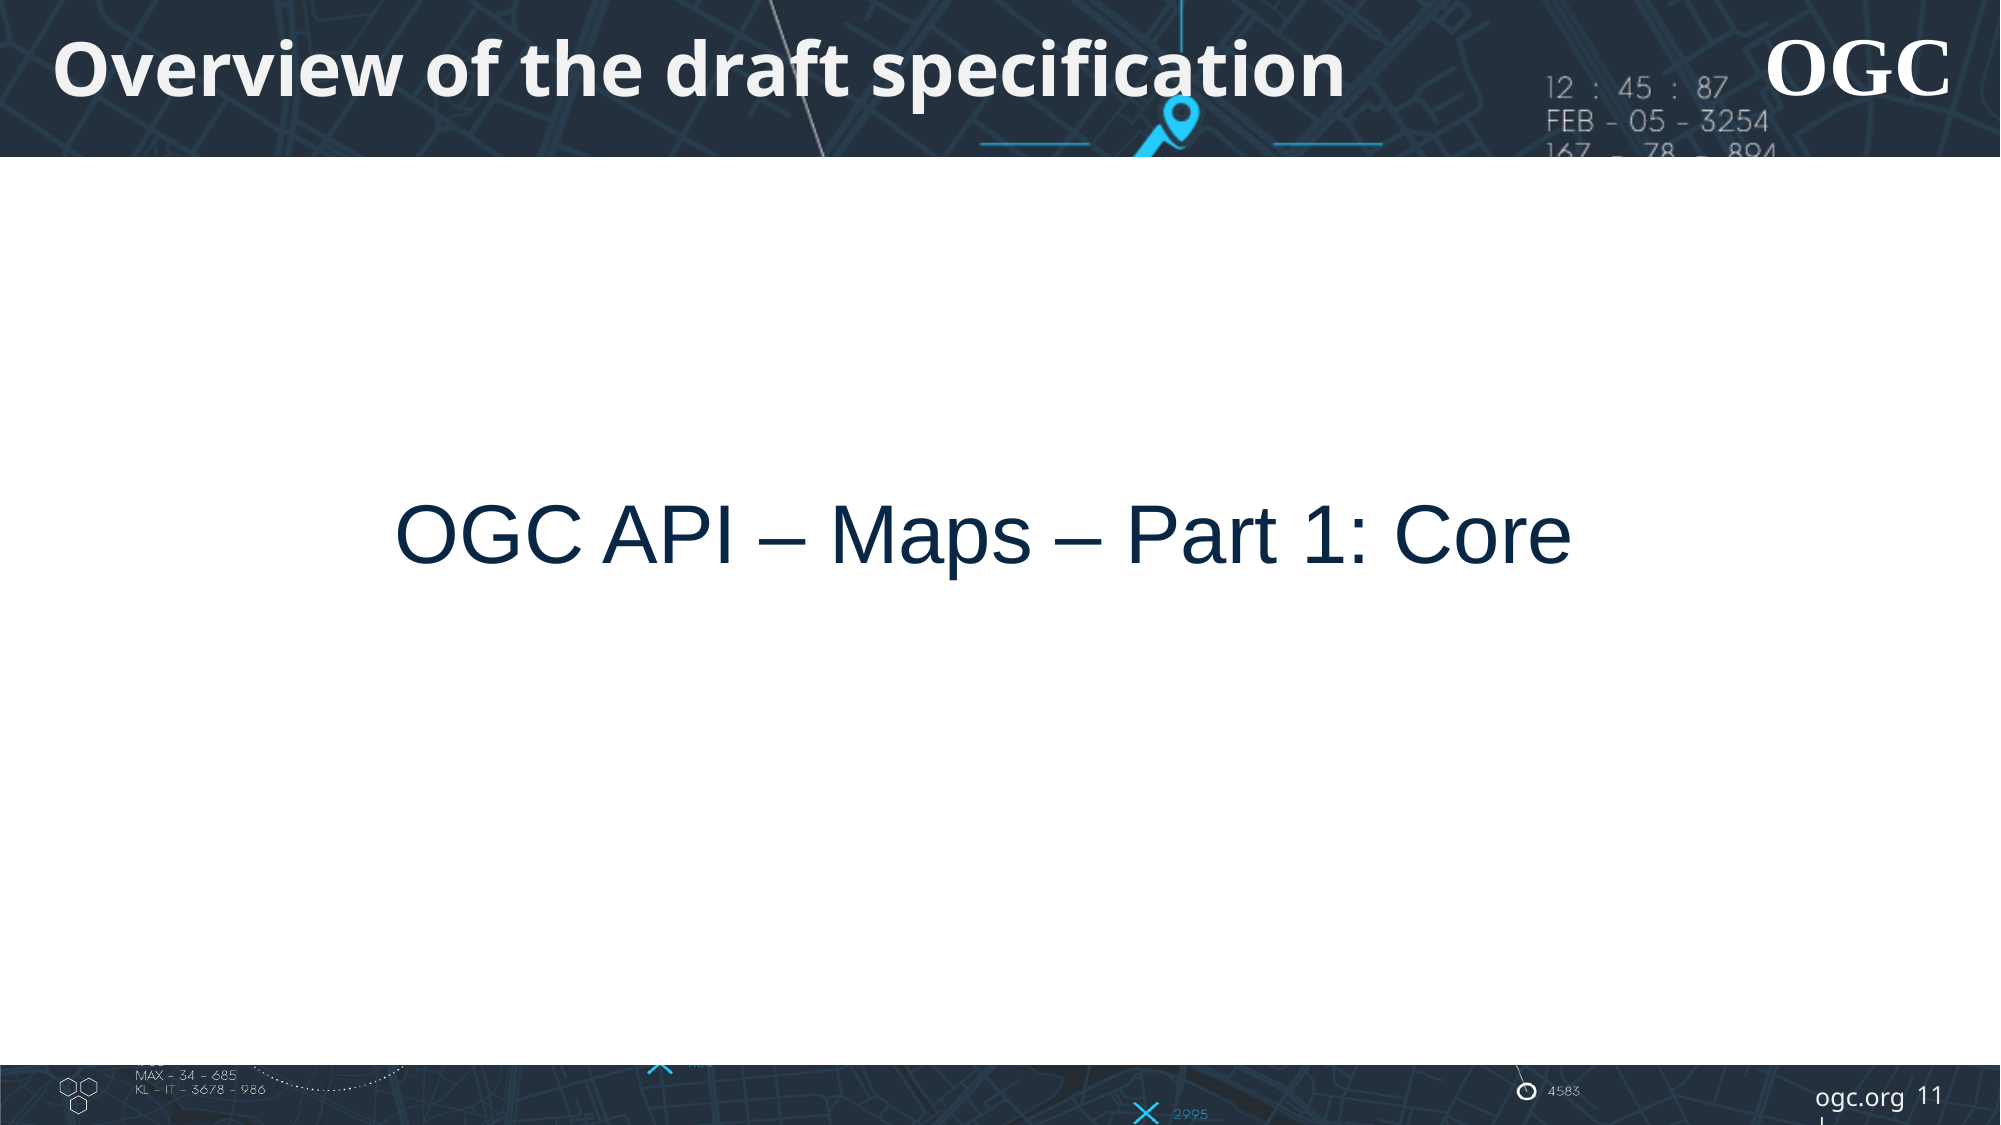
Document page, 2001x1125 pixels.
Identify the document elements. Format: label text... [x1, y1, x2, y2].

slide_number 11 [1772, 1073, 1960, 1121]
list OGC API – Maps – Part 1: Core [54, 472, 1915, 1042]
title Overview of the draft specification [36, 9, 1762, 135]
picture [51, 1069, 106, 1123]
